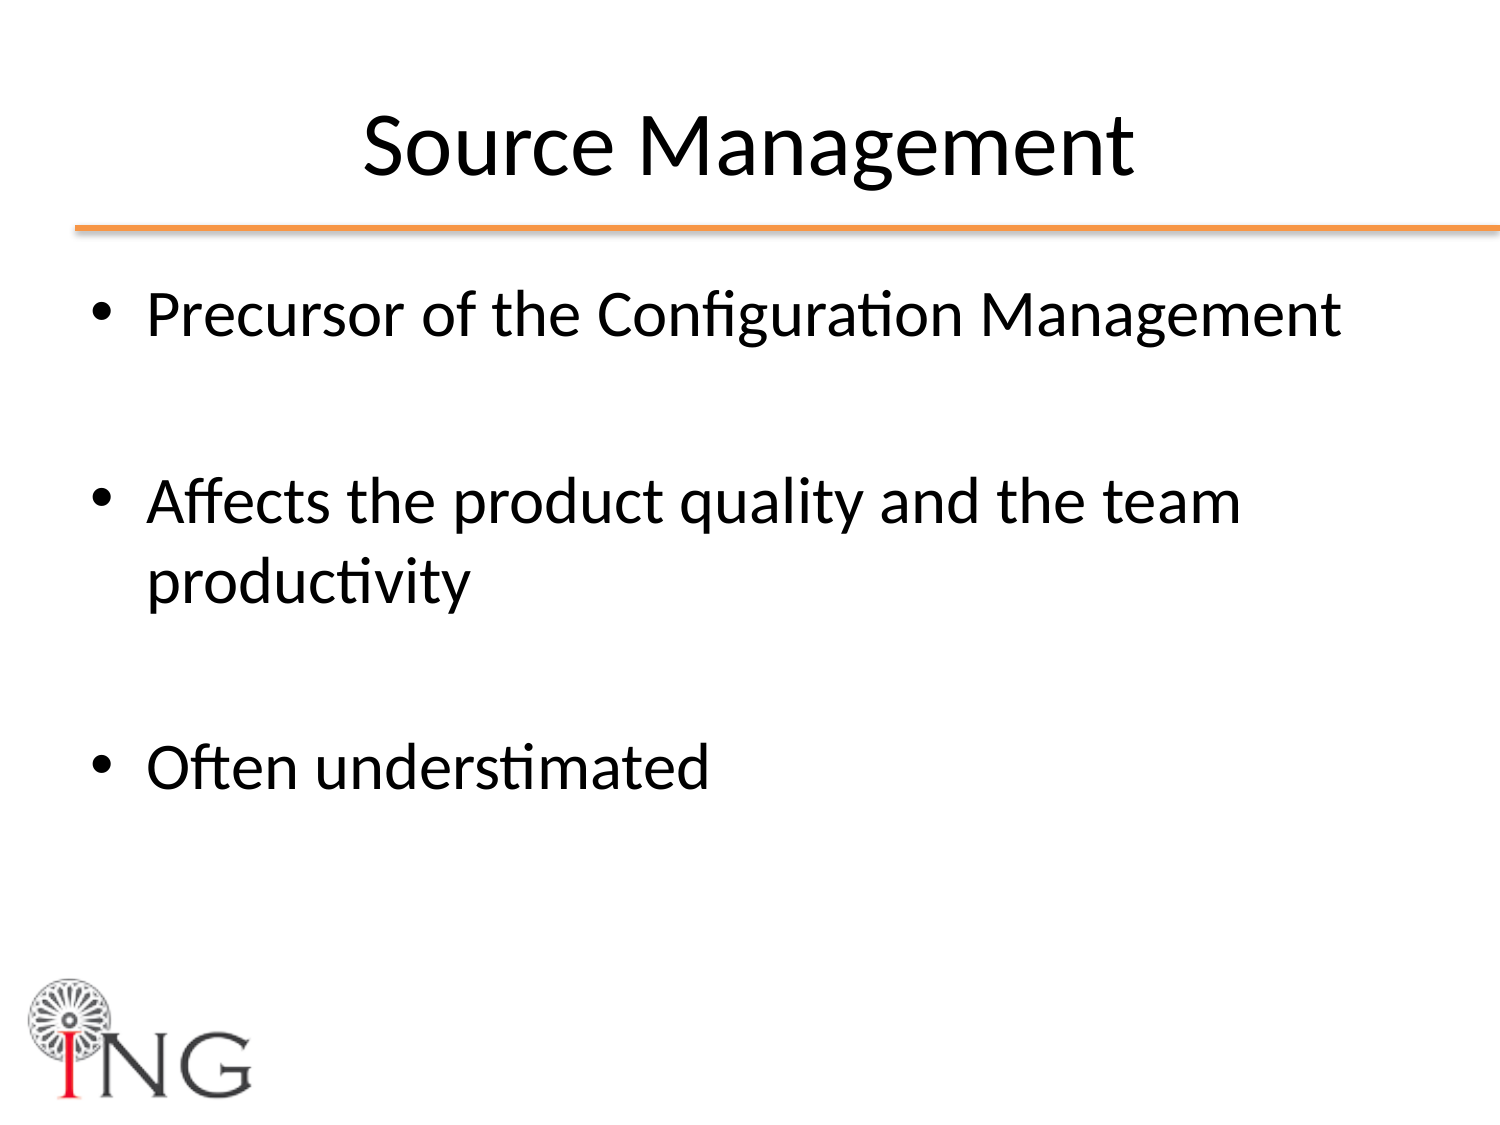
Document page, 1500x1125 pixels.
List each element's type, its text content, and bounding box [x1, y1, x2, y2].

picture [3, 956, 281, 1125]
title Source Management [75, 45, 1425, 233]
list Precursor of the Configuration Management Affects the product quality and the team productivity Often understimated [75, 262, 1425, 1005]
